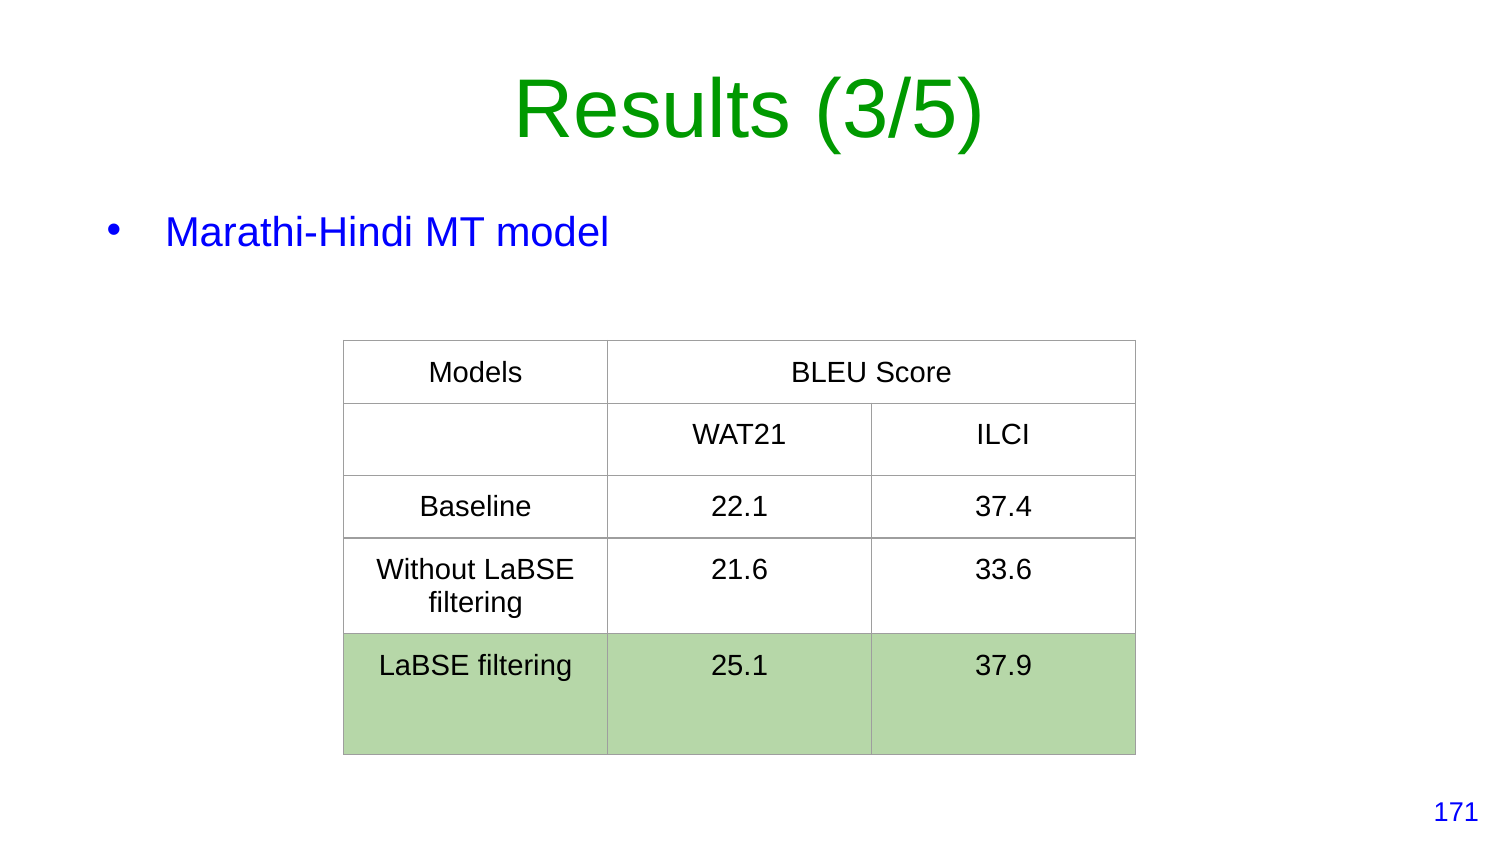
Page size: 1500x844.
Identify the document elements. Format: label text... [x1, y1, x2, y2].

table_header Models [344, 341, 607, 403]
table_cell Baseline [344, 476, 607, 537]
table_cell LaBSE filtering [344, 634, 607, 754]
table_cell 25.1 [608, 634, 871, 754]
list Marathi-Hindi MT model [75, 196, 1425, 754]
table_cell [344, 404, 607, 475]
title Results (3/5) [75, 33, 1425, 175]
table_cell 37.4 [872, 476, 1135, 537]
table_cell 21.6 [608, 539, 871, 633]
slide_number ‹#› [1403, 779, 1494, 844]
table_header BLEU Score [608, 341, 1135, 403]
table_cell 33.6 [872, 539, 1135, 633]
table_cell WAT21 [608, 404, 871, 475]
table_cell 37.9 [872, 634, 1135, 754]
table_cell ILCI [872, 404, 1135, 475]
table_cell Without LaBSE filtering [344, 539, 607, 633]
table_cell 22.1 [608, 476, 871, 537]
